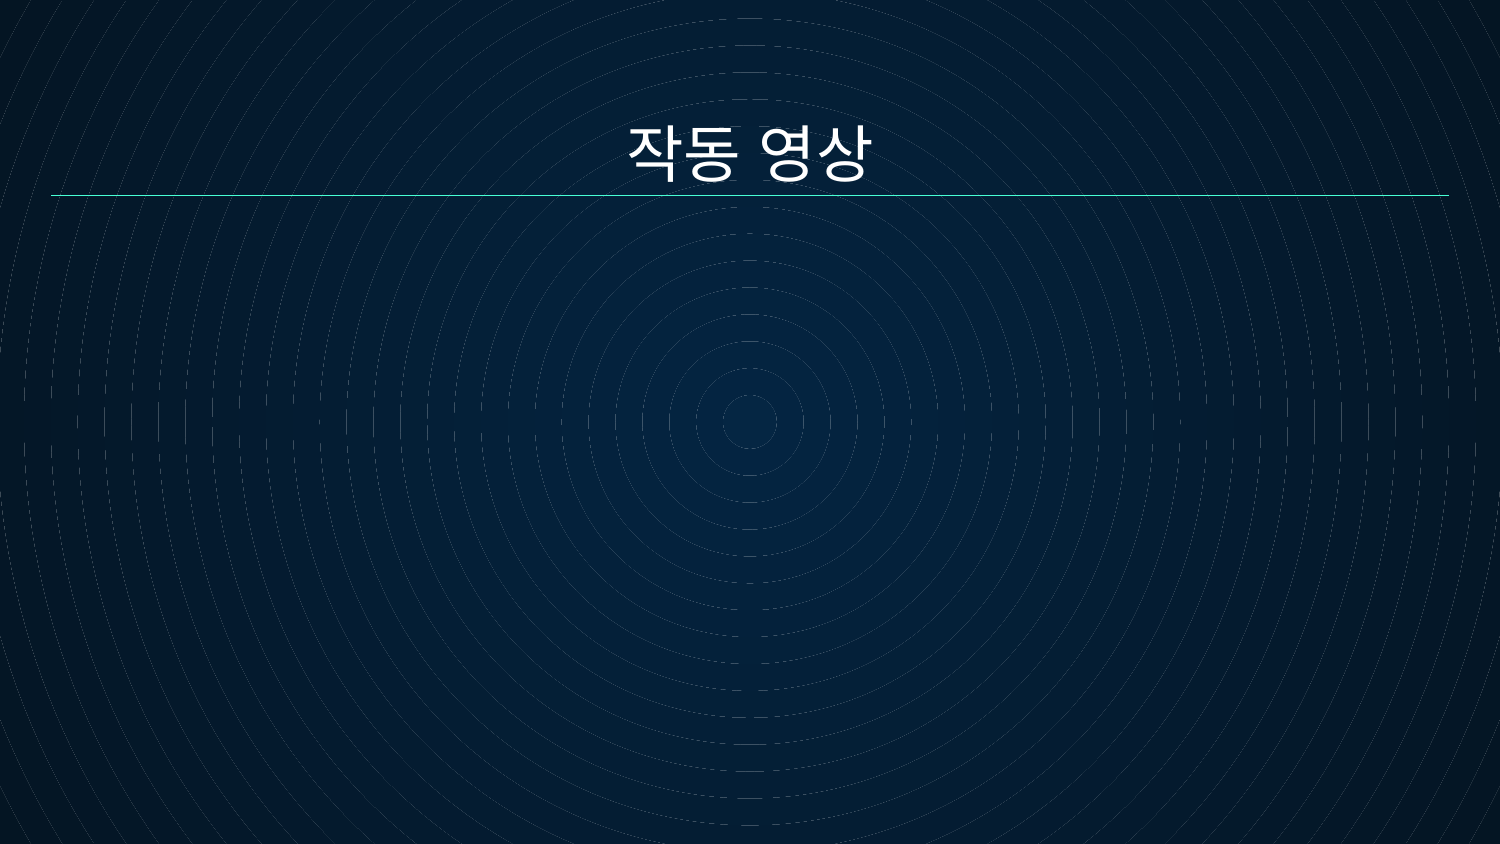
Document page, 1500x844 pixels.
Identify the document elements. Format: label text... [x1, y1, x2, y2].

title 작동 영상 [51, 105, 1449, 195]
title 작동 영상 [51, 202, 1449, 206]
